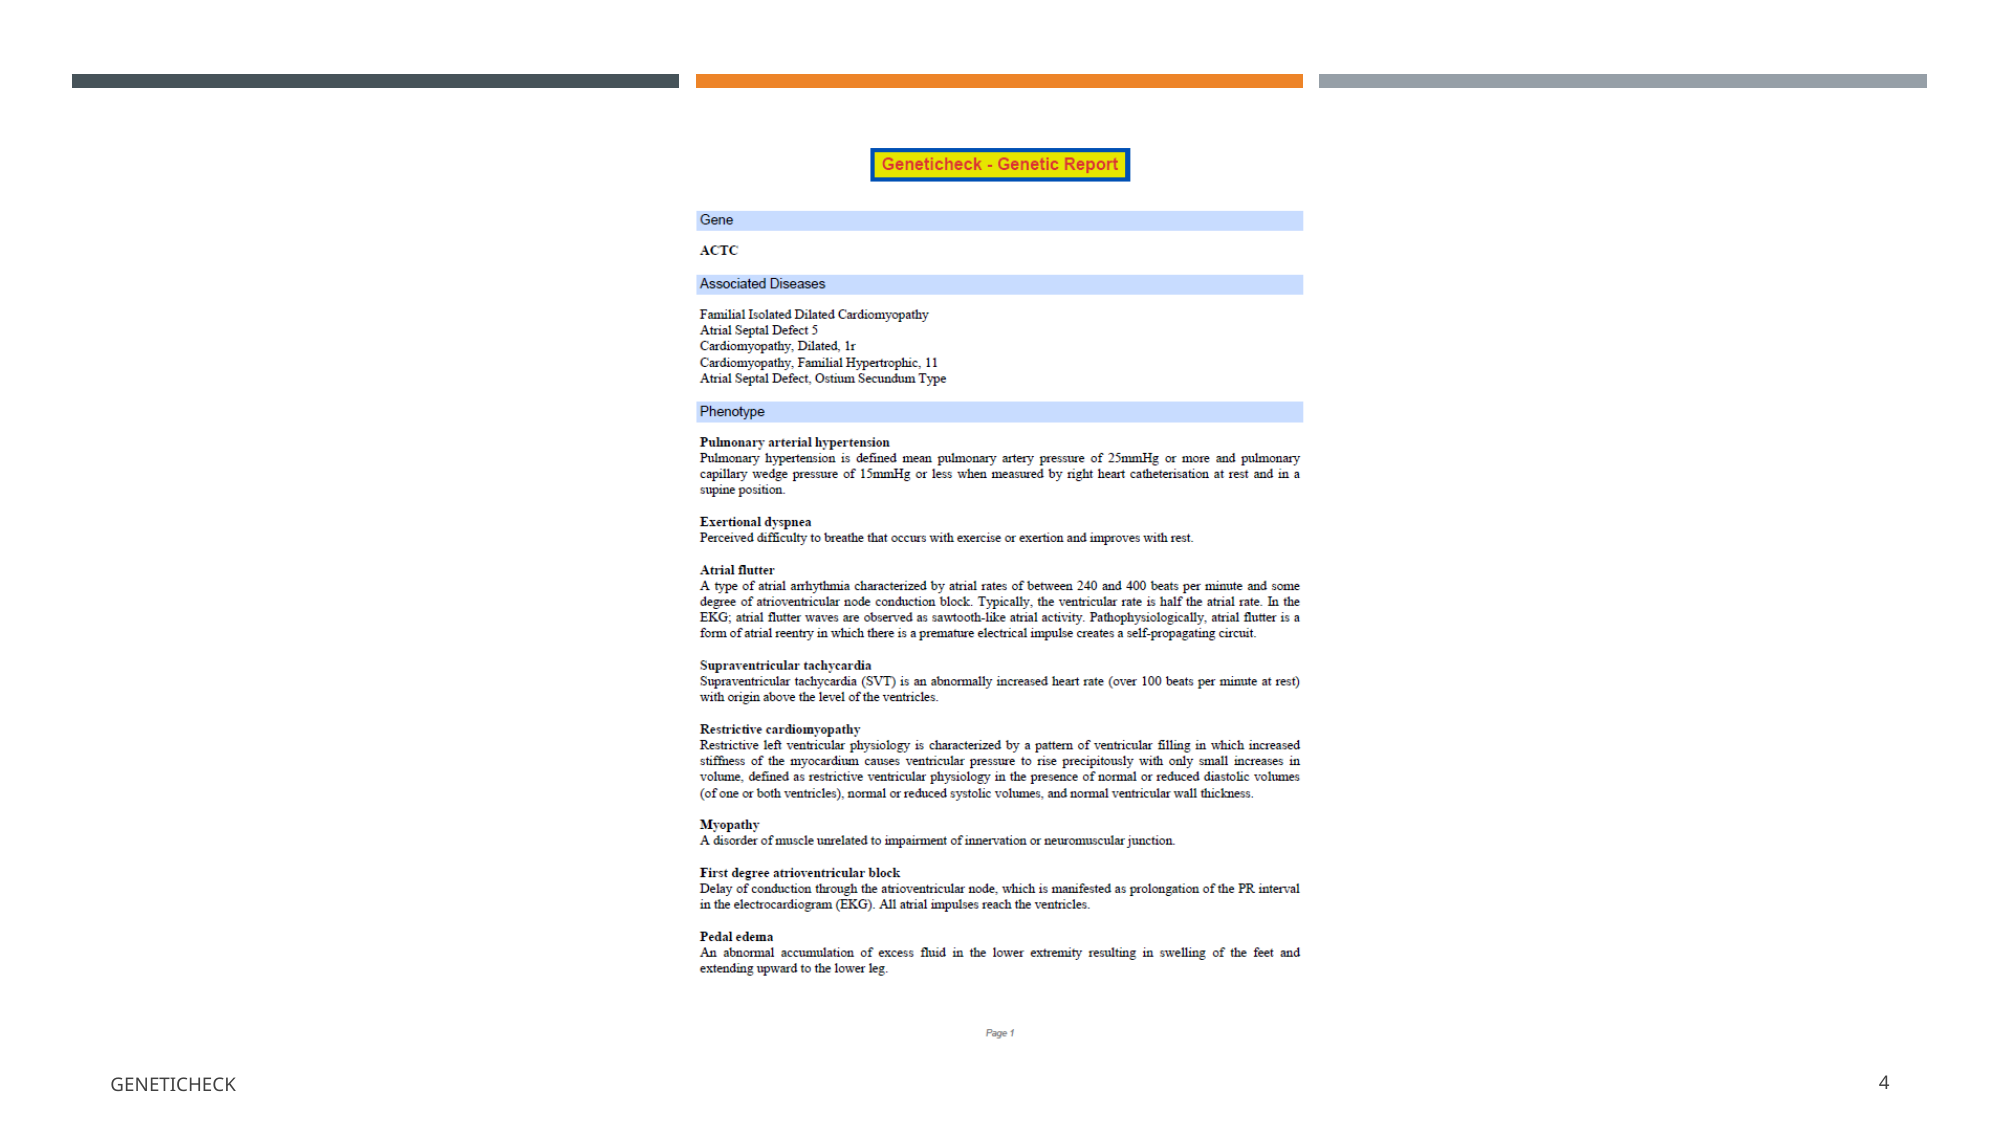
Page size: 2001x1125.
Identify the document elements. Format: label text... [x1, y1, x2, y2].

footer Geneticheck [95, 1053, 1230, 1114]
slide_number 4 [1732, 1053, 1905, 1114]
picture [672, 124, 1328, 1063]
